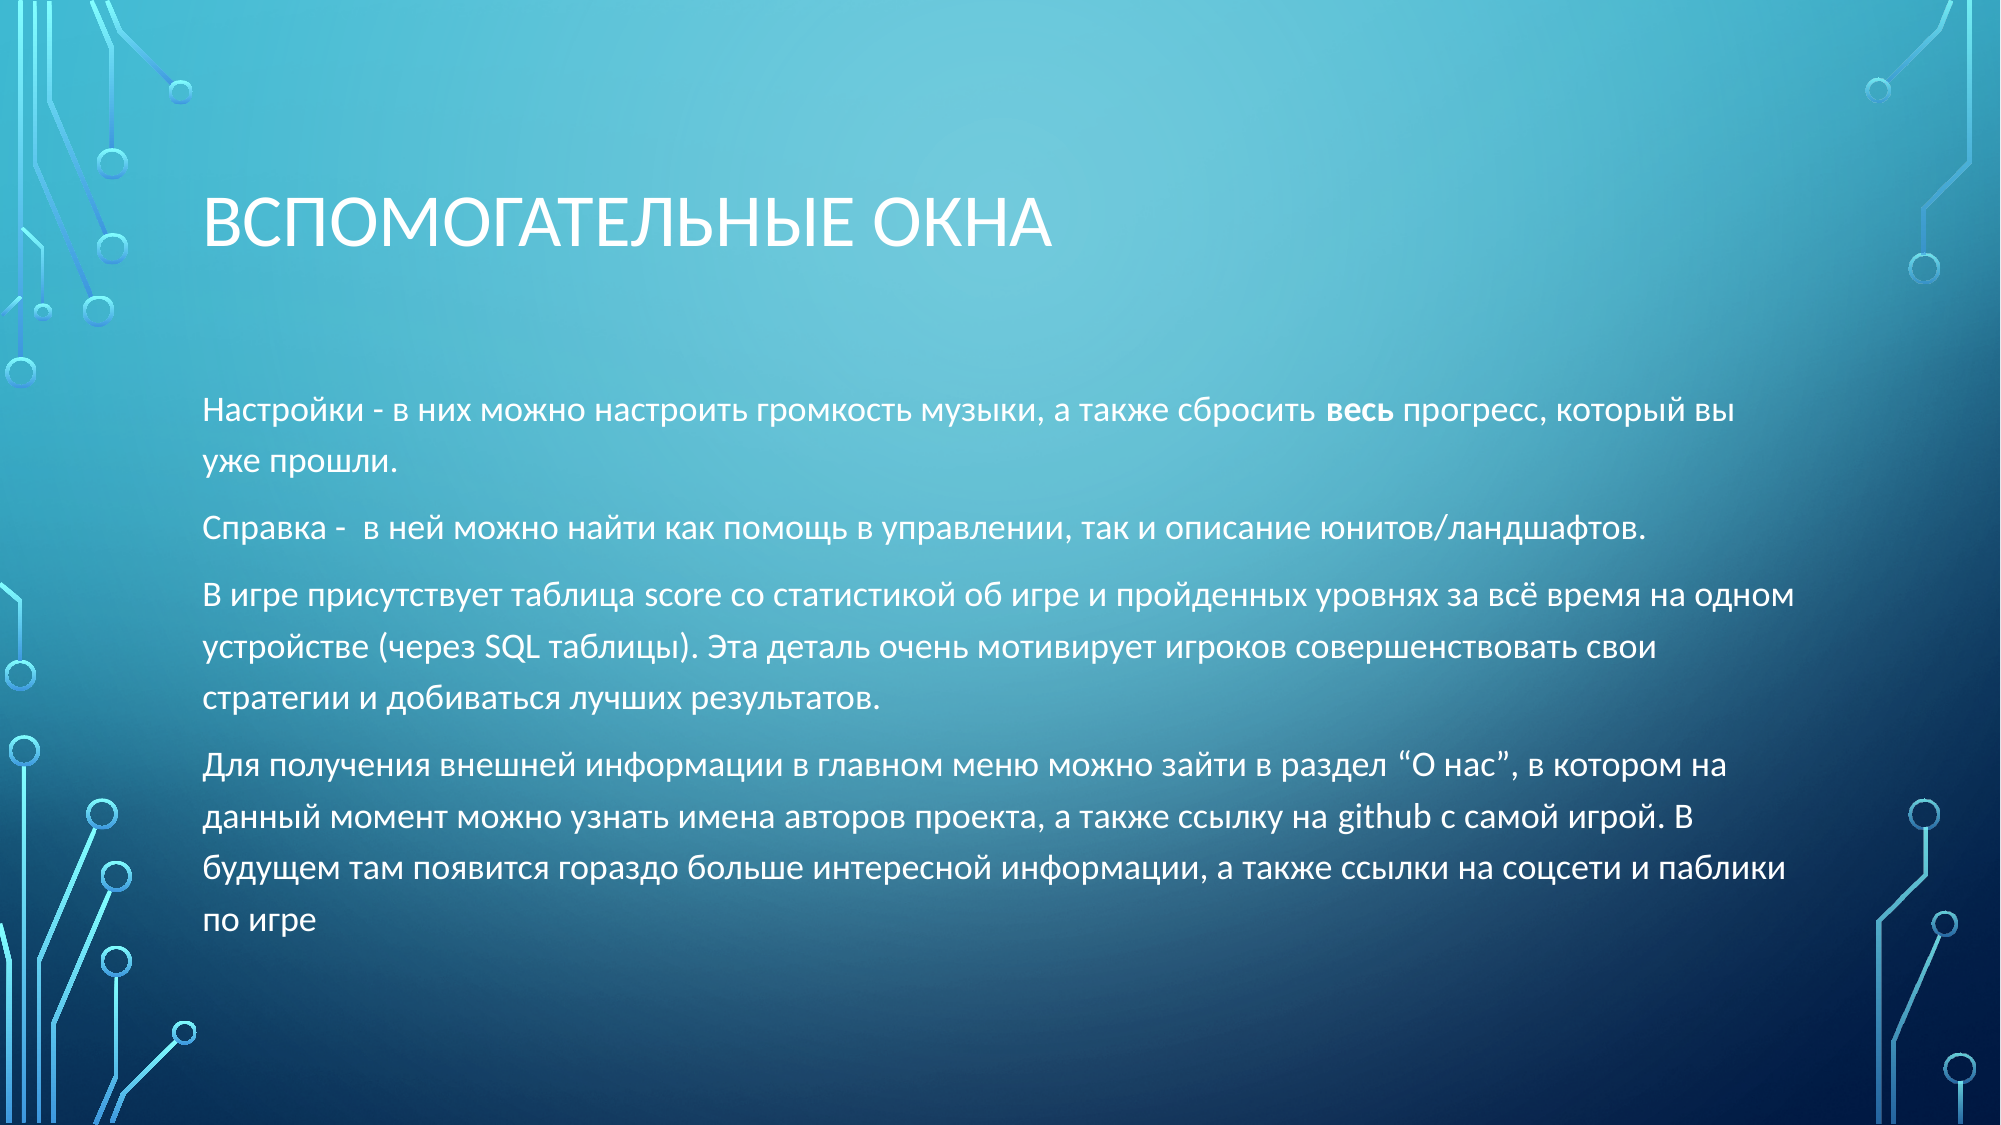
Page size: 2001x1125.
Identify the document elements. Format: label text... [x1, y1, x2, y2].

title Вспомогательные окна [187, 101, 1813, 344]
list Настройки - в них можно настроить громкость музыки, а также сбросить весь прогресс, который вы уже прошли. Справка - в ней можно найти как помощь в управлении, так и описание юнитов/ландшафтов. В игре присутствует таблица score со статистикой об игре и пройденных уровнях за всё время на одном устройстве (через SQL таблицы). Эта деталь очень мотивирует игроков совершенствовать свои стратегии и добиваться лучших результатов. Для получения внешней информации в главном меню можно зайти в раздел “О нас”, в котором на данный момент можно узнать имена авторов проекта, а также ссылку на github с самой игрой. В будущем там появится гораздо больше интересной информации, а также ссылки на соцсети и паблики по игре [187, 369, 1813, 950]
